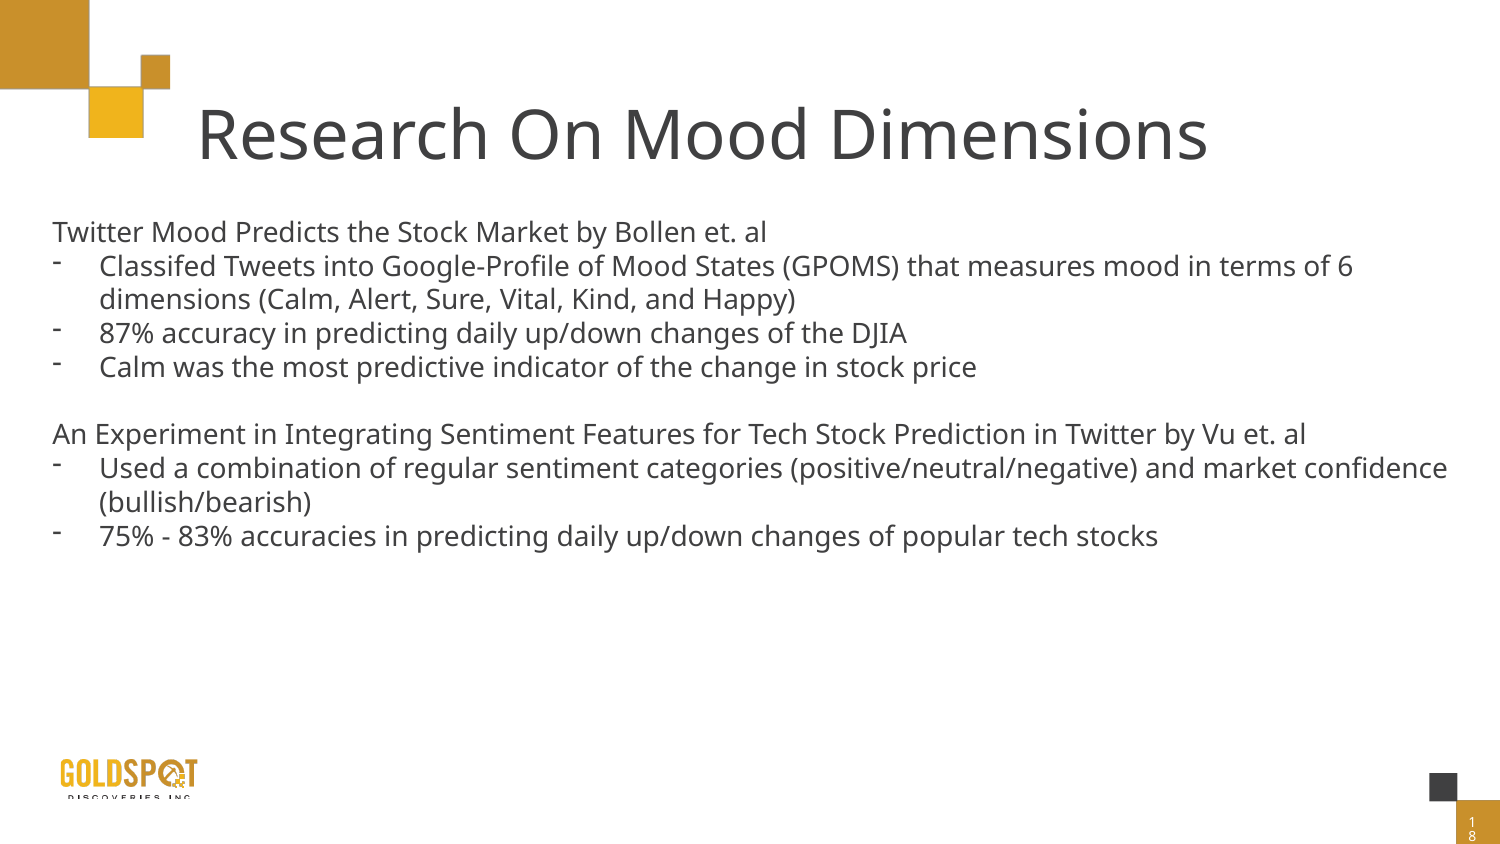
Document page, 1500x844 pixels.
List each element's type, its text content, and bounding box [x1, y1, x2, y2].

slide_number 18 [1453, 800, 1491, 844]
title Research On Mood Dimensions [181, 86, 1476, 189]
text_box Twitter Mood Predicts the Stock Market by Bollen et. al Classifed Tweets into Google-Profile of Mood States (GPOMS) that measures mood in terms of 6 dimensions (Calm, Alert, Sure, Vital, Kind, and Happy) 87% accuracy in predicting daily up/down changes of the DJIA Calm was the most predictive indicator of the change in stock price An Experiment in Integrating Sentiment Features for Tech Stock Prediction in Twitter by Vu et. al Used a combination of regular sentiment categories (positive/neutral/negative) and market confidence (bullish/bearish) 75% - 83% accuracies in predicting daily up/down changes of popular tech stocks [37, 206, 1476, 559]
